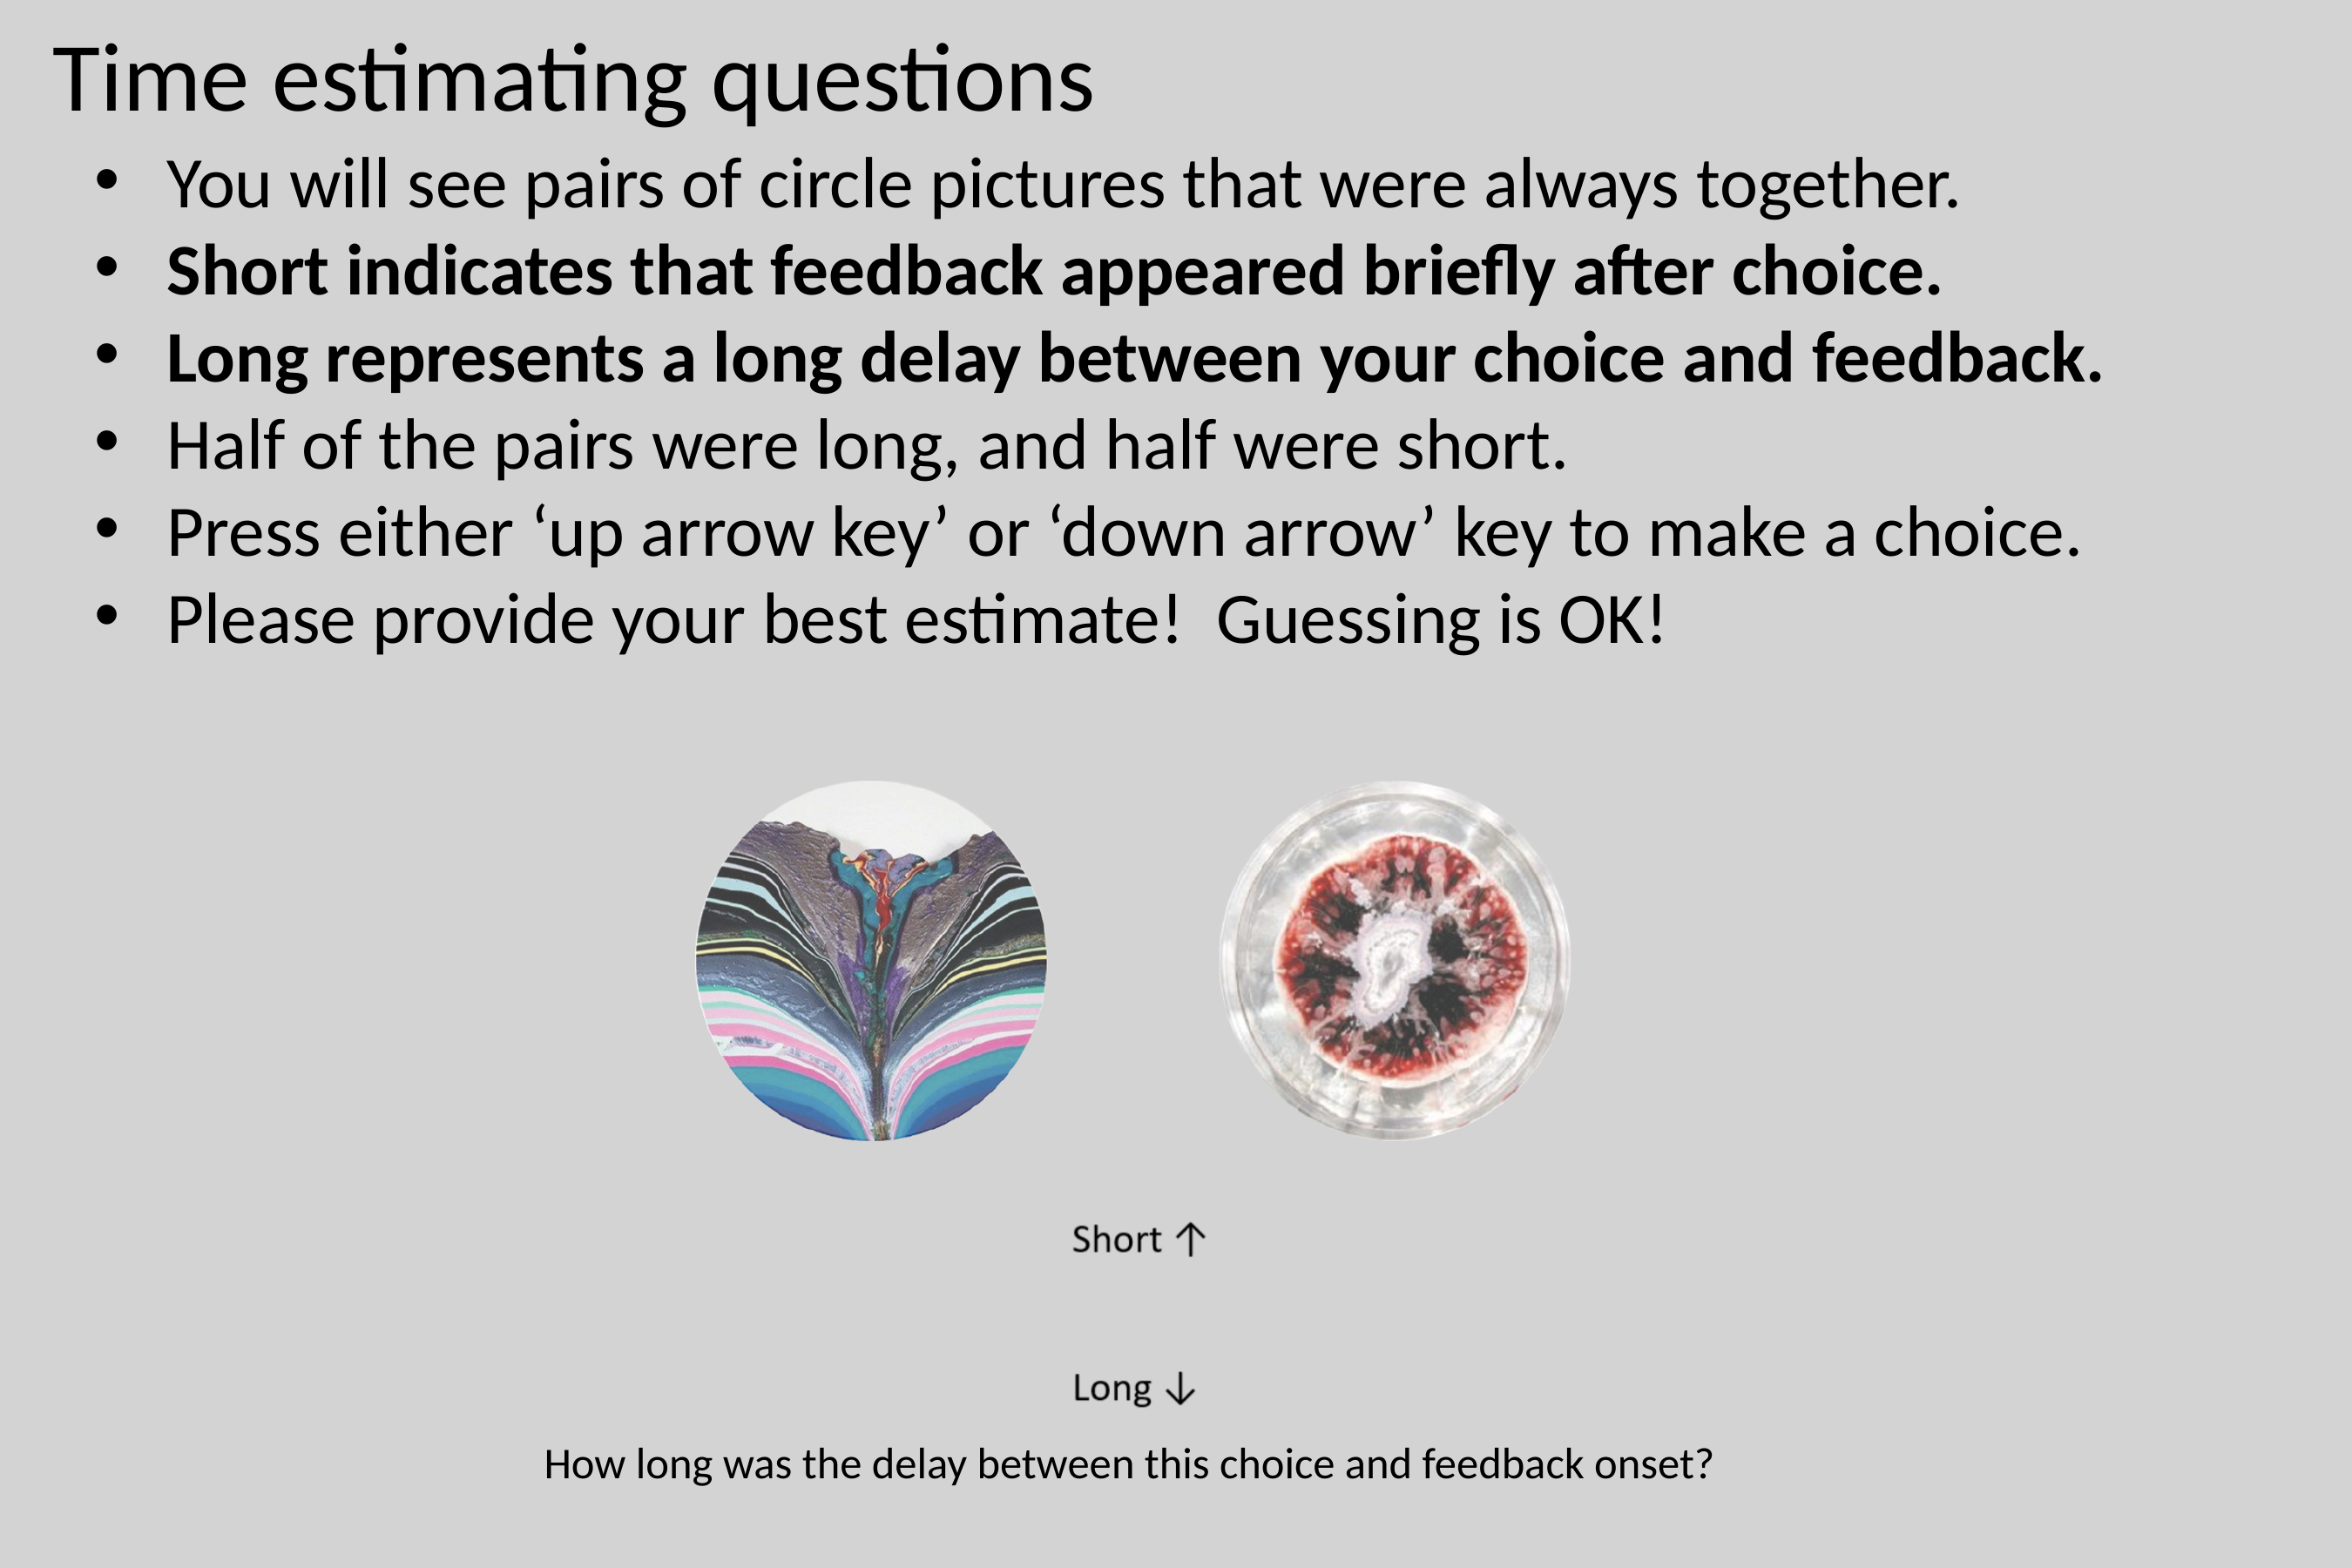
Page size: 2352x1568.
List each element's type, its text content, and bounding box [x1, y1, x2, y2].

text_box Time estimating questions [40, 0, 2340, 138]
text_box You will see pairs of circle pictures that were always together. Short indicates that feedback appeared briefly after choice. Long represents a long delay between your choice and feedback. Half of the pairs were long, and half were short. Press either ‘up arrow key’ or ‘down arrow’ key to make a choice. Please provide your best estimate! Guessing is OK! [81, 138, 2132, 1481]
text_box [531, 735, 2146, 1495]
